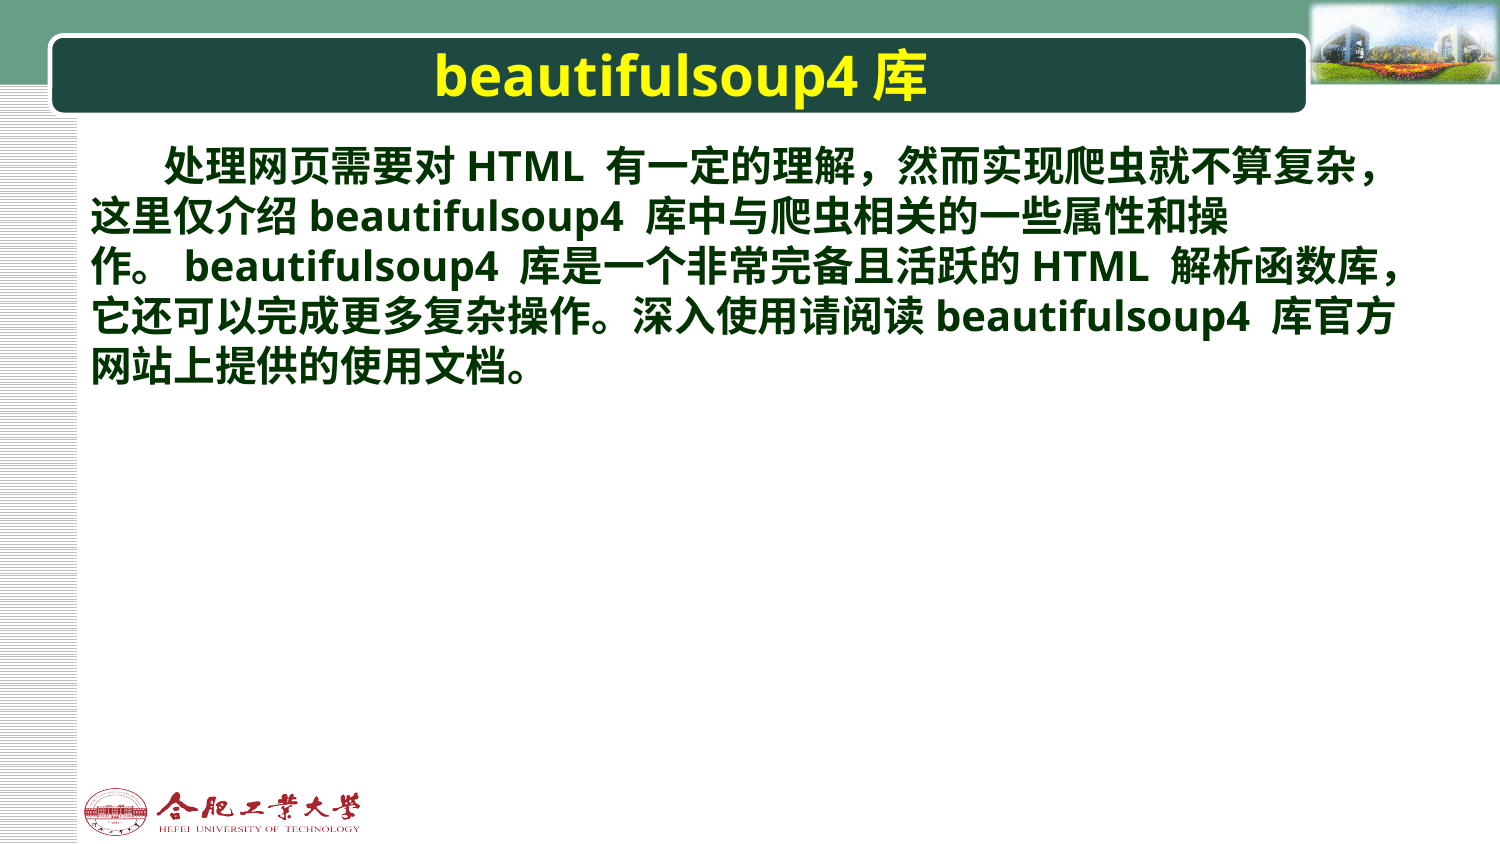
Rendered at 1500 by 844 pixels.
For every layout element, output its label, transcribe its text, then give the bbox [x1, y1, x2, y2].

title beautifulsoup4库 [75, 39, 1288, 109]
picture [1313, 6, 1495, 79]
picture [78, 785, 372, 841]
list 处理网页需要对HTML 有一定的理解，然而实现爬虫就不算复杂，这里仅介绍beautifulsoup4 库中与爬虫相关的一些属性和操作。beautifulsoup4 库是一个非常完备且活跃的HTML 解析函数库，它还可以完成更多复杂操作。深入使用请阅读beautifulsoup4 库官方网站上提供的使用文档。 [75, 132, 1425, 622]
